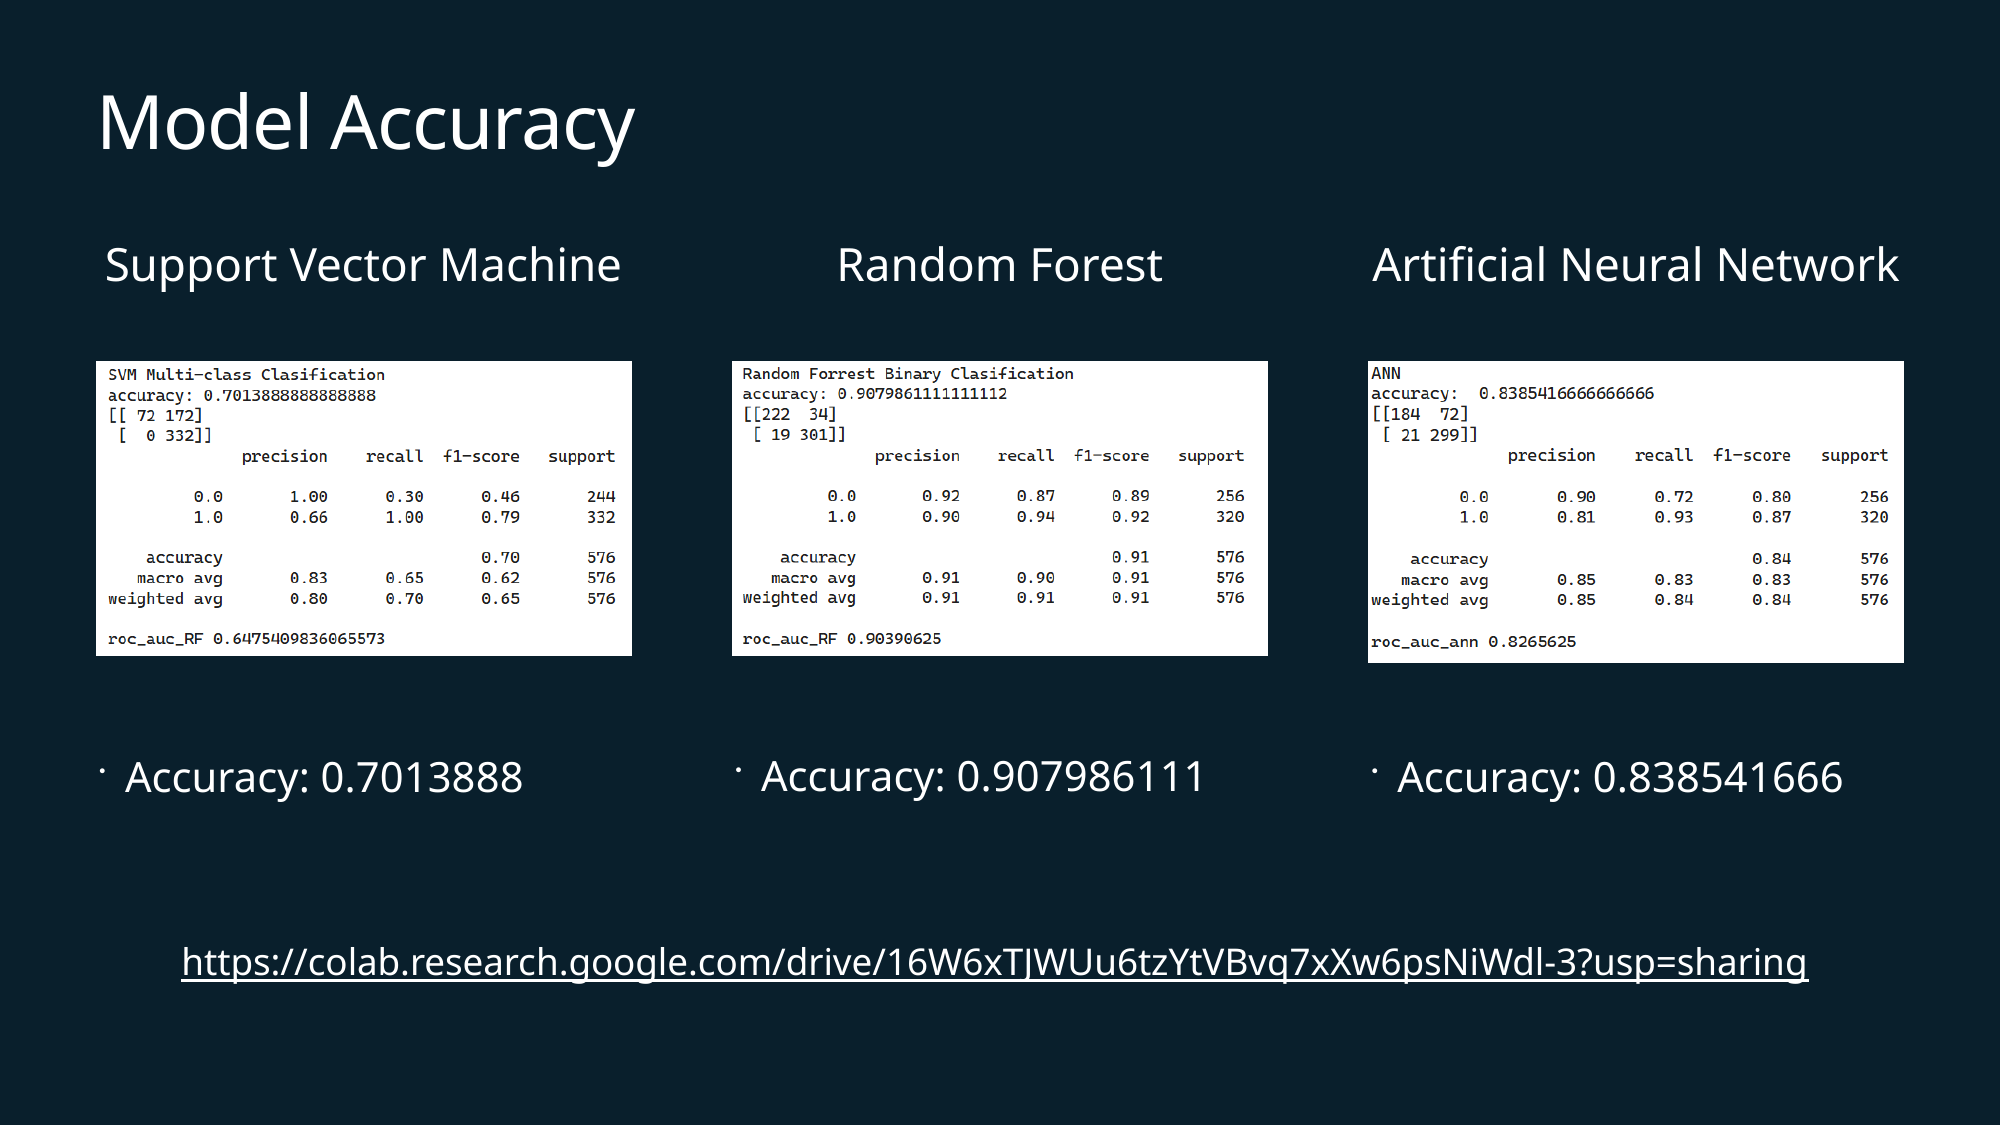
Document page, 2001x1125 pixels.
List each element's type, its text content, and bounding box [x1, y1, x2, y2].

text_box https://colab.research.google.com/drive/16W6xTJWUu6tzYtVBvq7xXw6psNiWdl-3?usp=sharing [96, 931, 1904, 997]
list Accuracy: 0.907986111 [732, 749, 1268, 800]
list Artificial Neural Network [1368, 235, 1904, 292]
picture [731, 361, 1268, 656]
list Accuracy: 0.7013888 [96, 750, 632, 801]
list Random Forest [732, 235, 1268, 292]
list Accuracy: 0.838541666 [1368, 750, 1904, 801]
picture [95, 361, 632, 656]
title Model Accuracy [96, 75, 1904, 166]
picture [1368, 361, 1905, 664]
list Support Vector Machine [96, 235, 632, 292]
